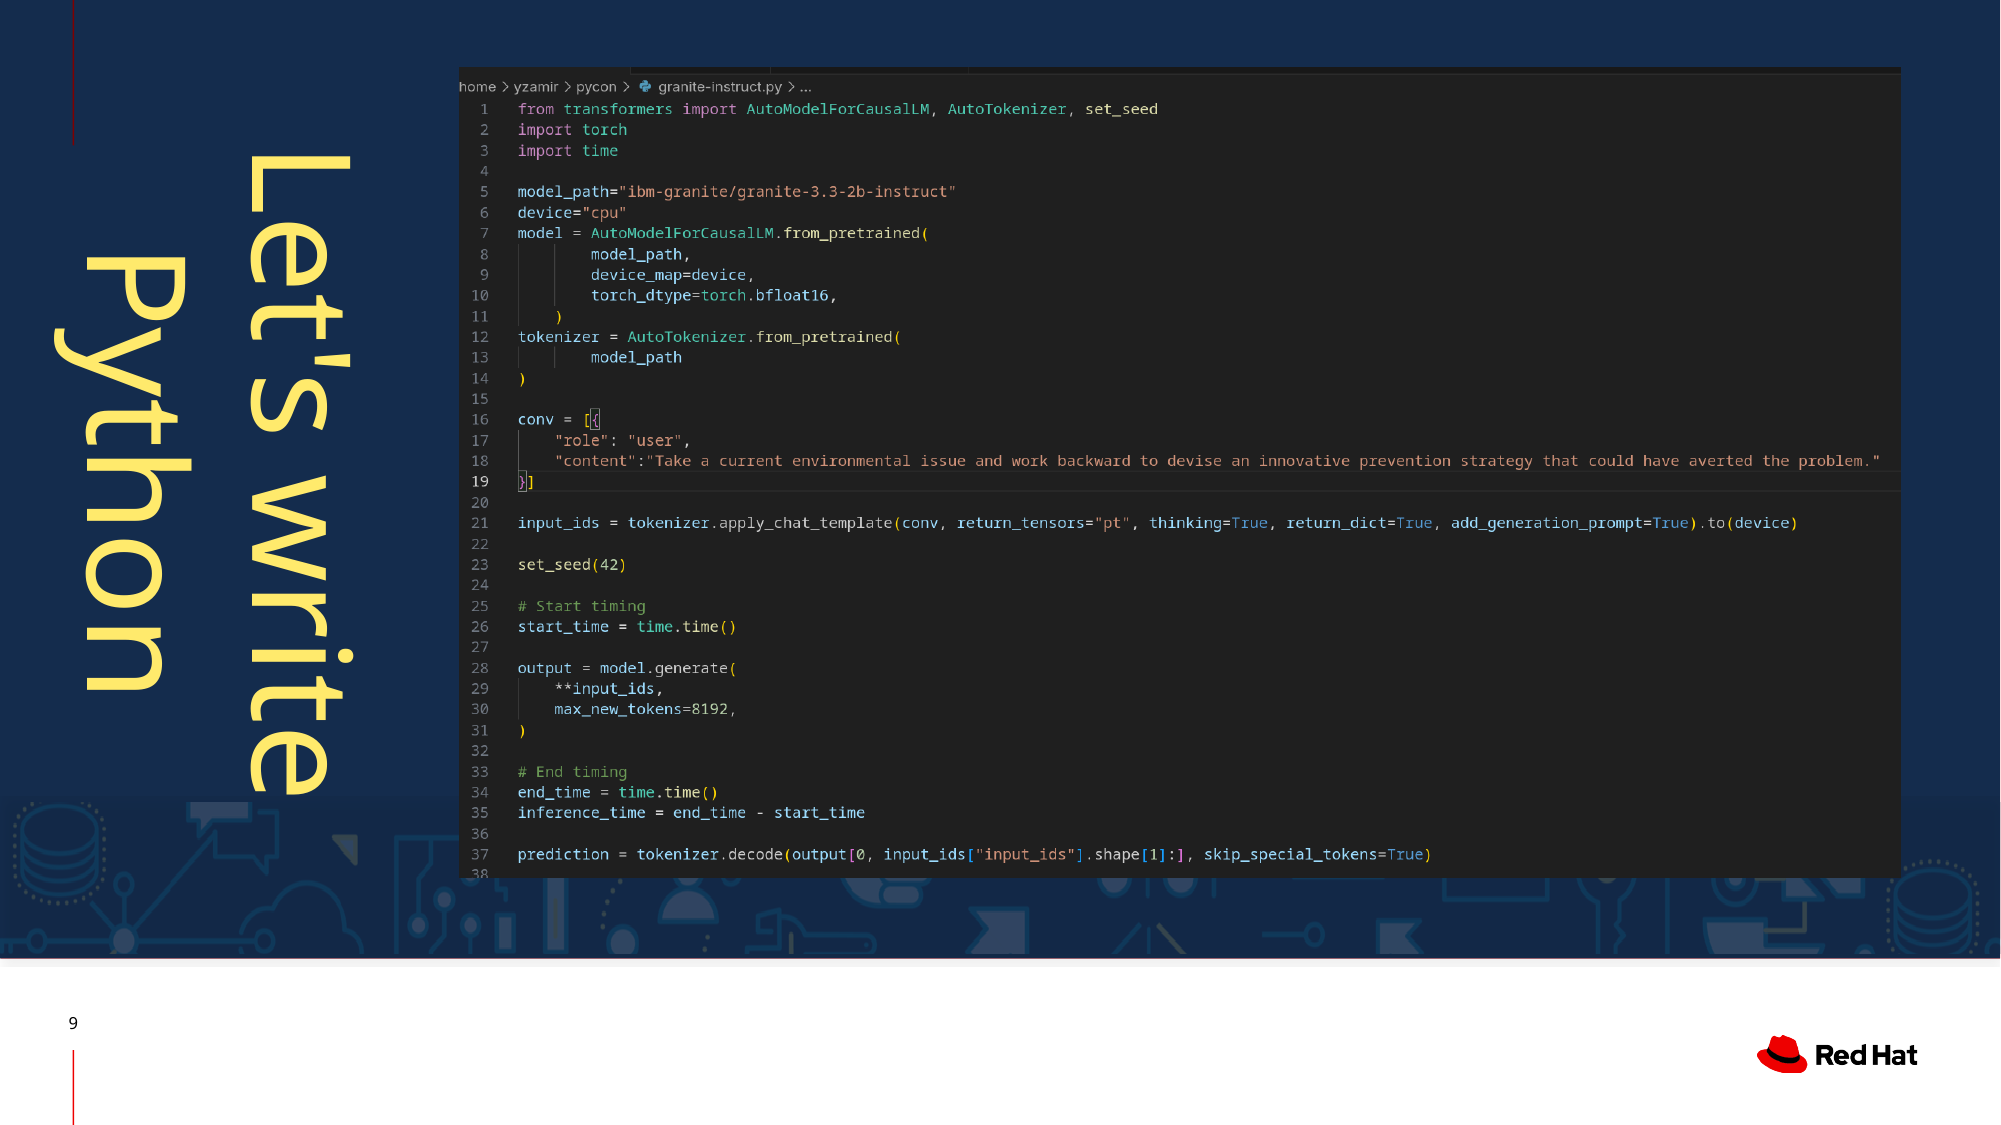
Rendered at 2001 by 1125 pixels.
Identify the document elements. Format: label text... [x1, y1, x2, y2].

picture [0, 0, 2001, 1125]
title Let's write Python [86, 34, 390, 796]
slide_number <number> [13, 1012, 134, 1036]
